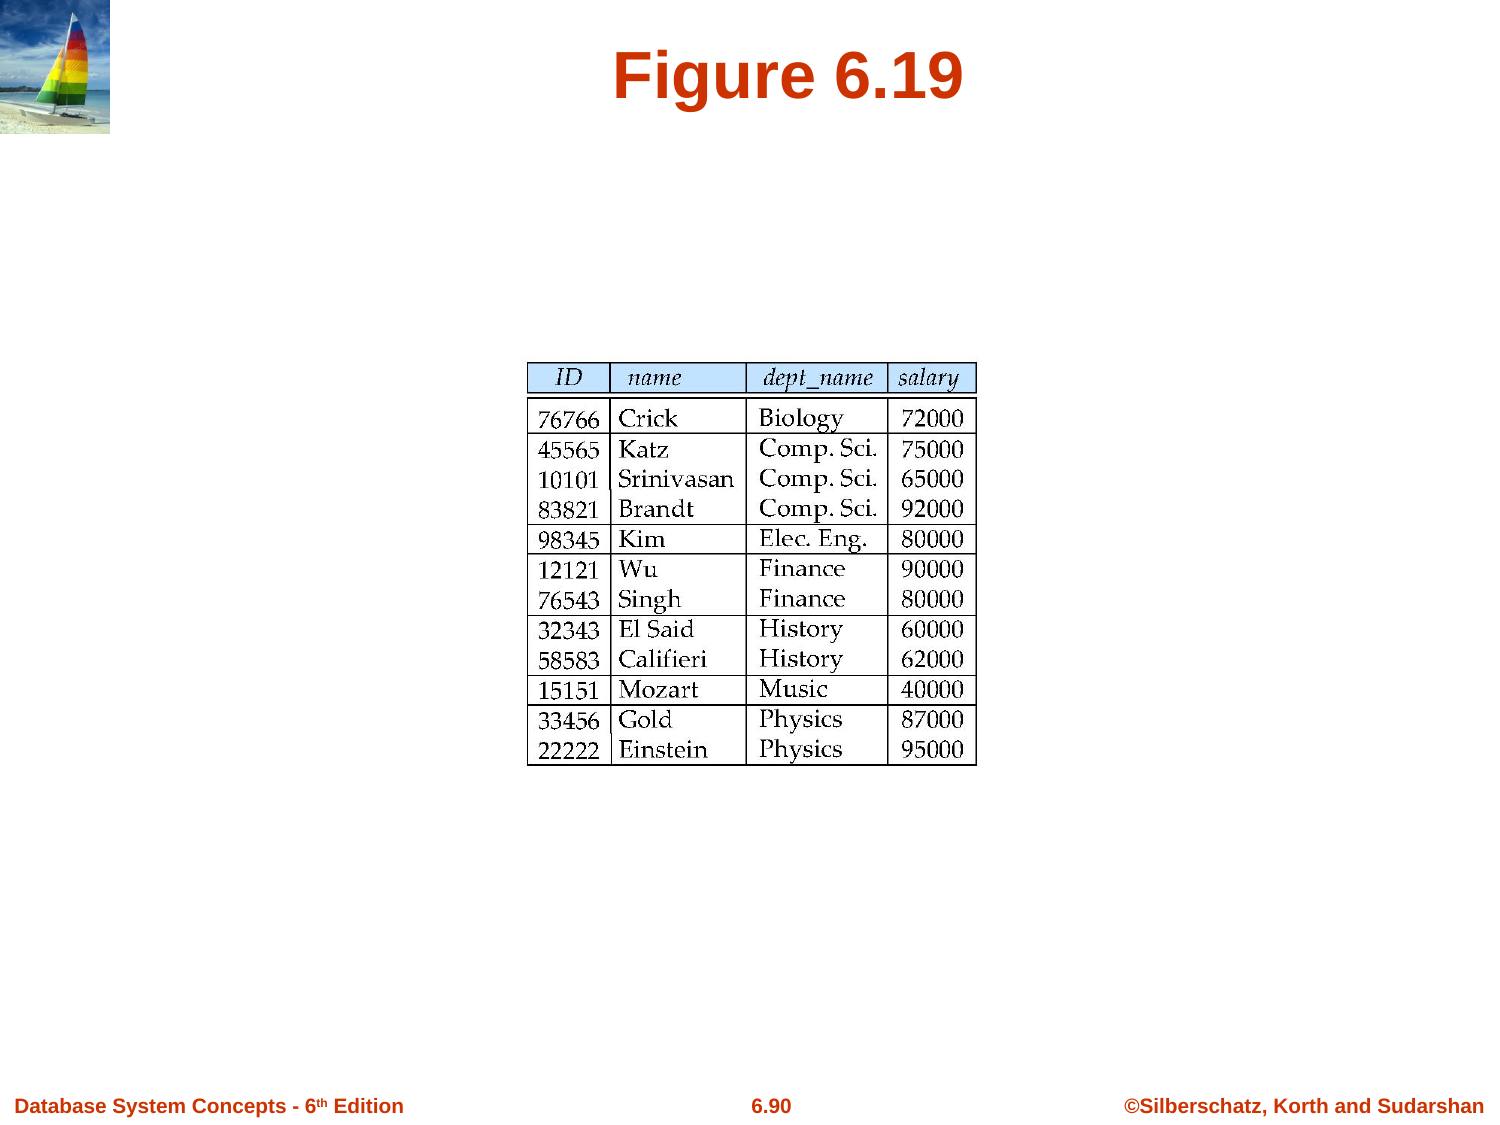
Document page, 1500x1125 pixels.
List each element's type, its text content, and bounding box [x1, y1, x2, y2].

picture [521, 357, 979, 768]
picture [0, 0, 110, 134]
title Figure 6.19 [125, 18, 1452, 120]
